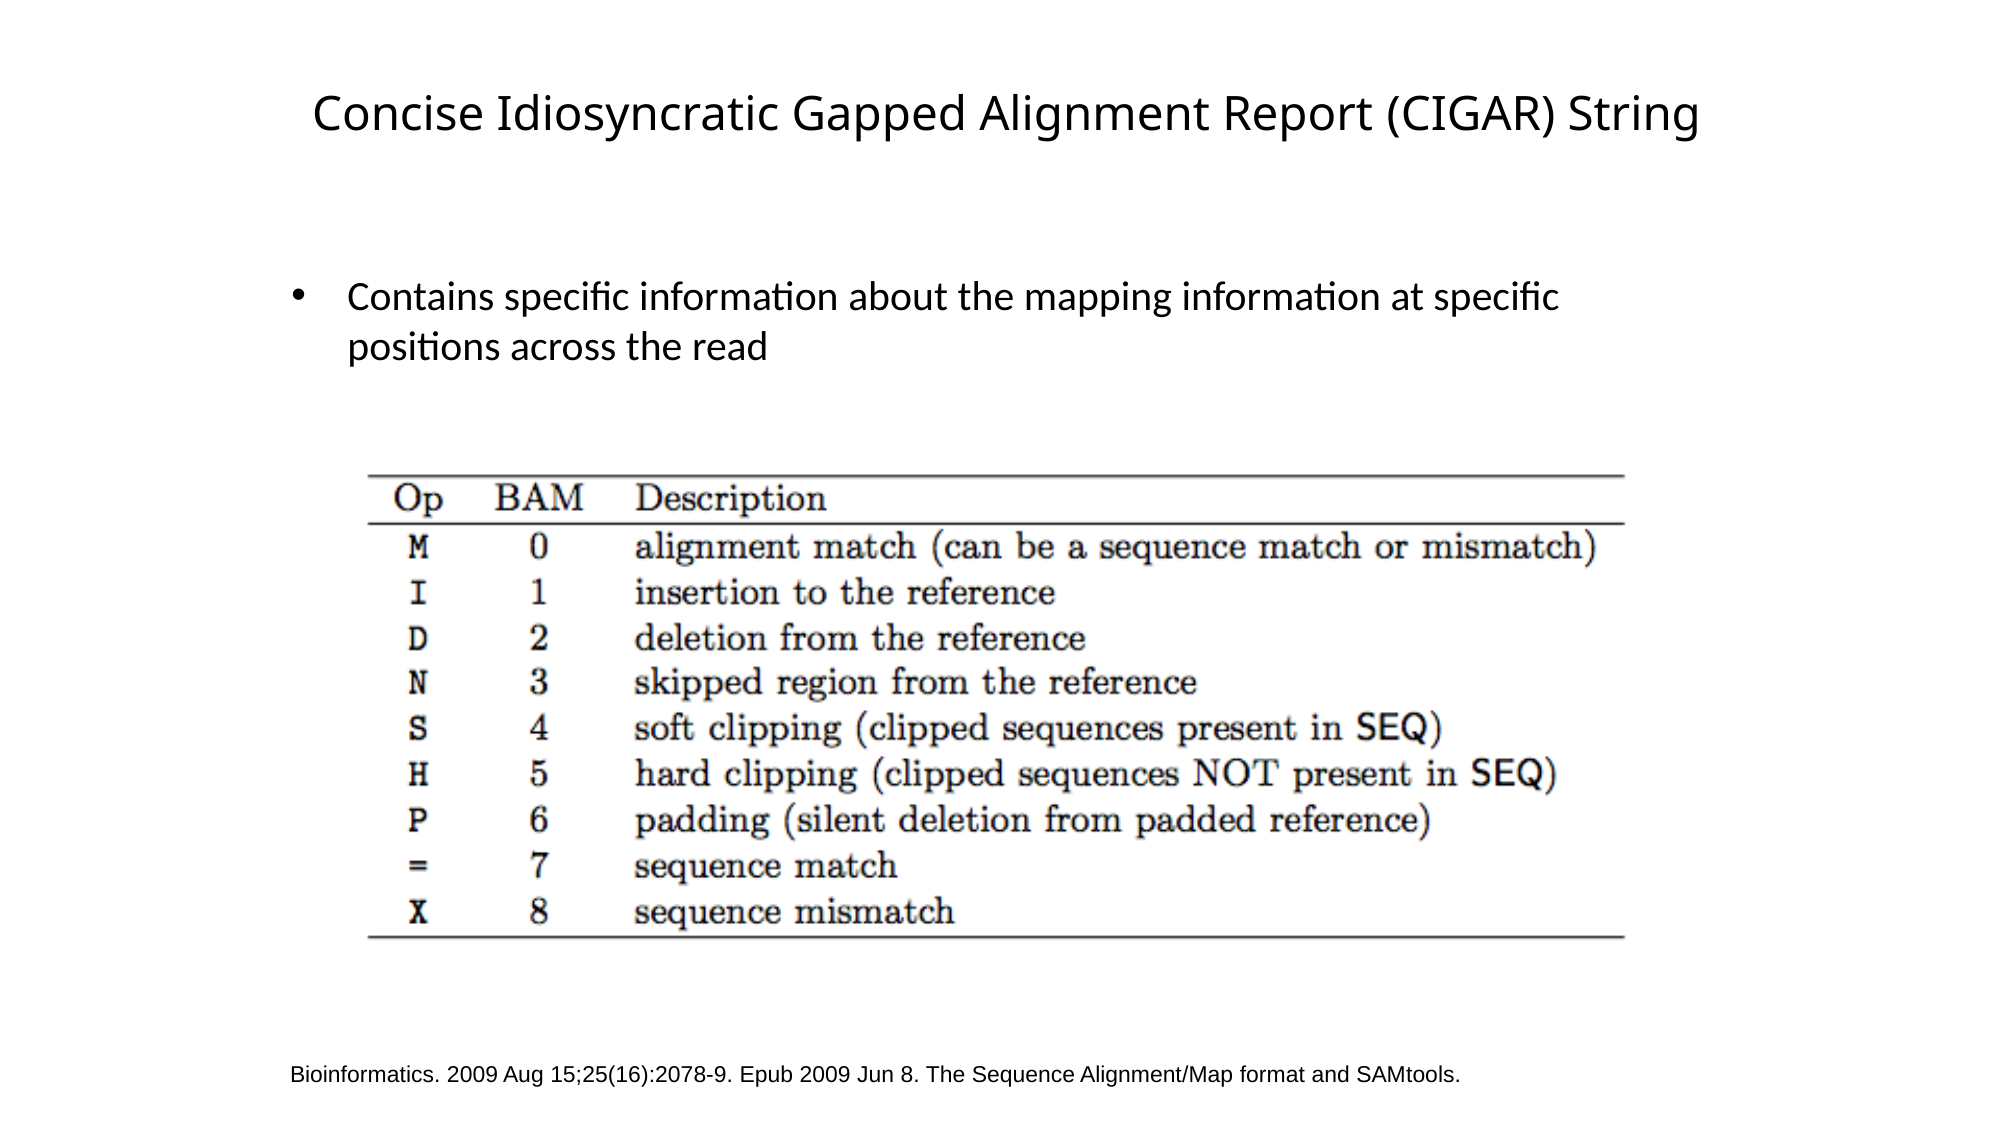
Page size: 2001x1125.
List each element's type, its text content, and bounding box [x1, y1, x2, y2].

text_box Contains specific information about the mapping information at specific positions across the read [276, 261, 1725, 377]
text_box Concise Idiosyncratic Gapped Alignment Report (CIGAR) String [276, 22, 1725, 148]
text_box Bioinformatics. 2009 Aug 15;25(16):2078-9. Epub 2009 Jun 8. The Sequence Alignment/Map format and SAMtools. [276, 1051, 1556, 1116]
picture [360, 467, 1638, 949]
